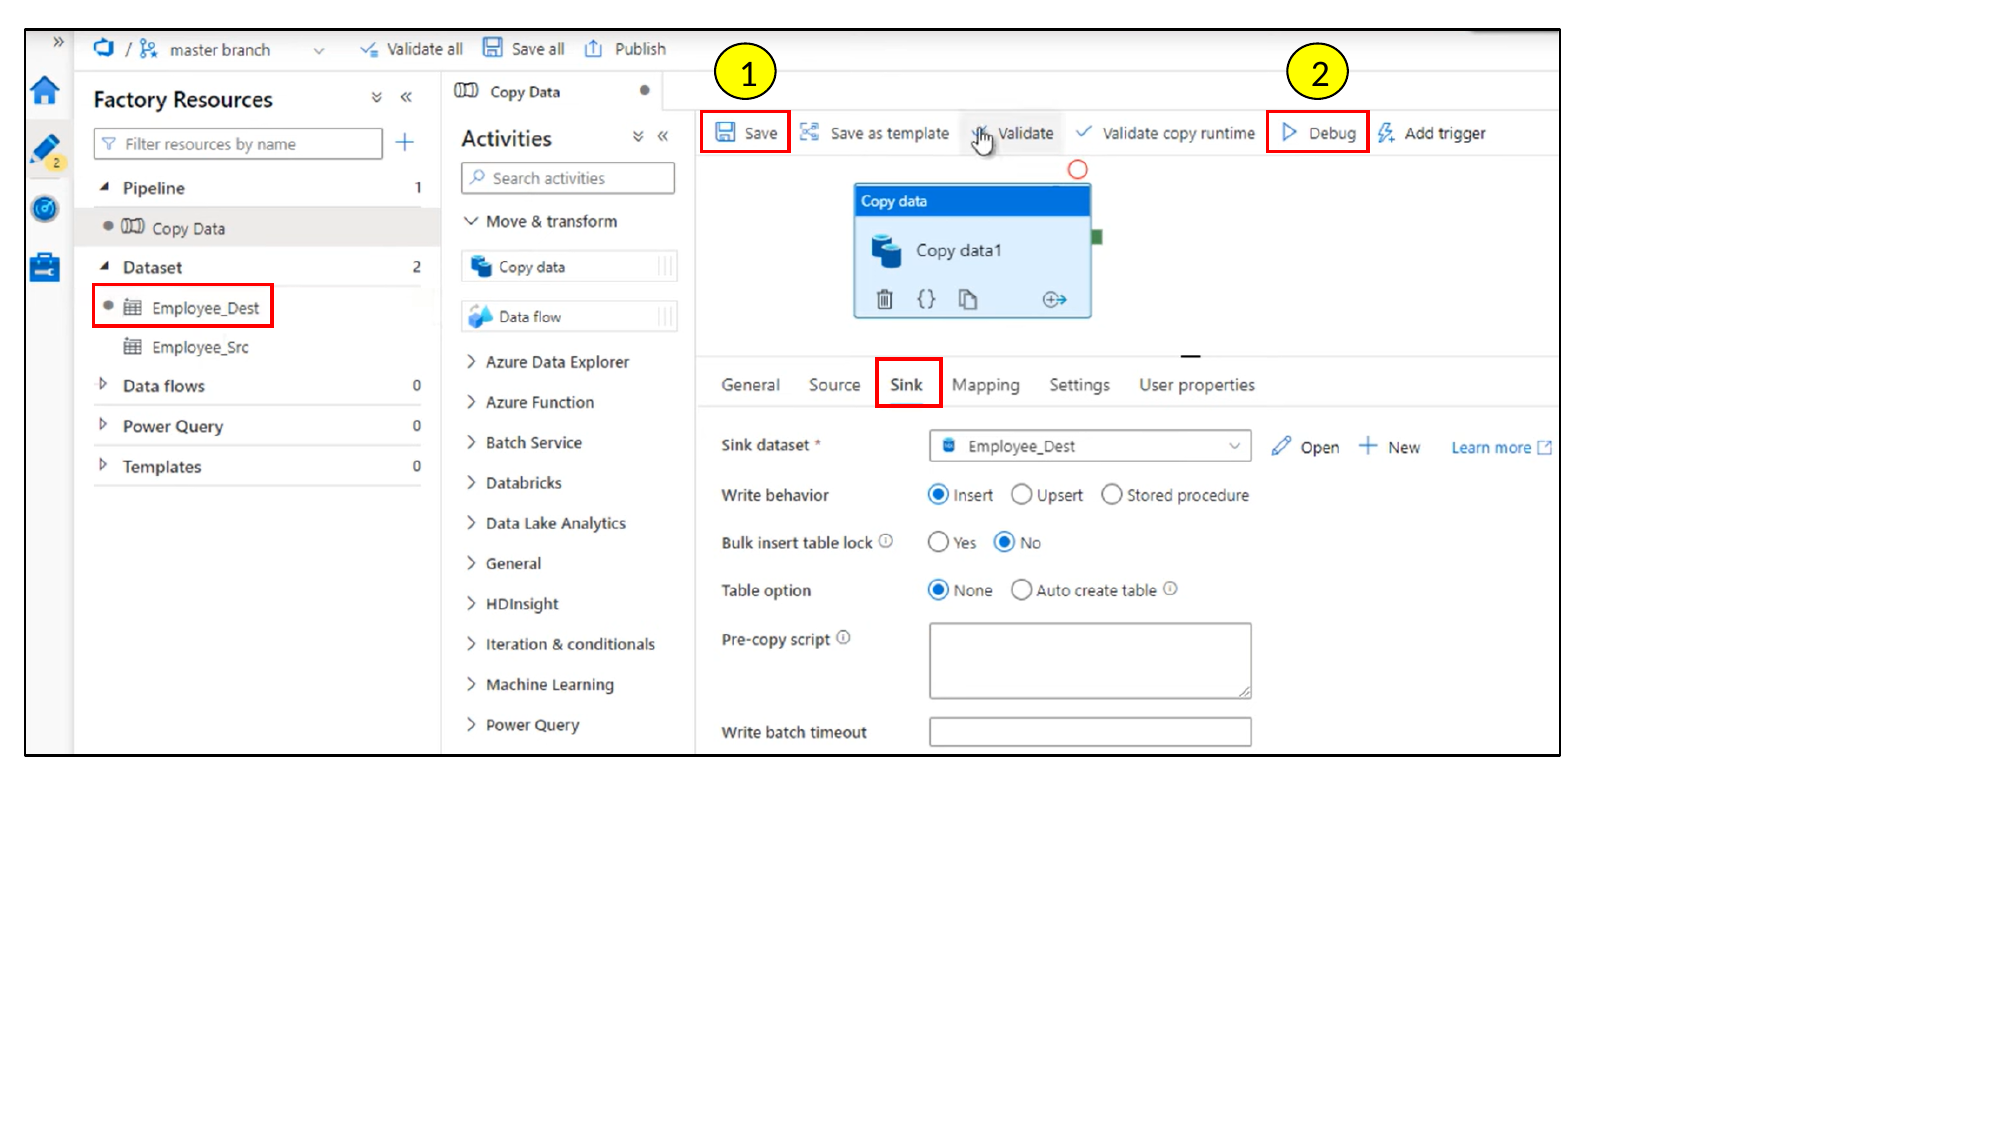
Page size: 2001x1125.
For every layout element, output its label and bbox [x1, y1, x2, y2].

picture [26, 30, 1559, 755]
